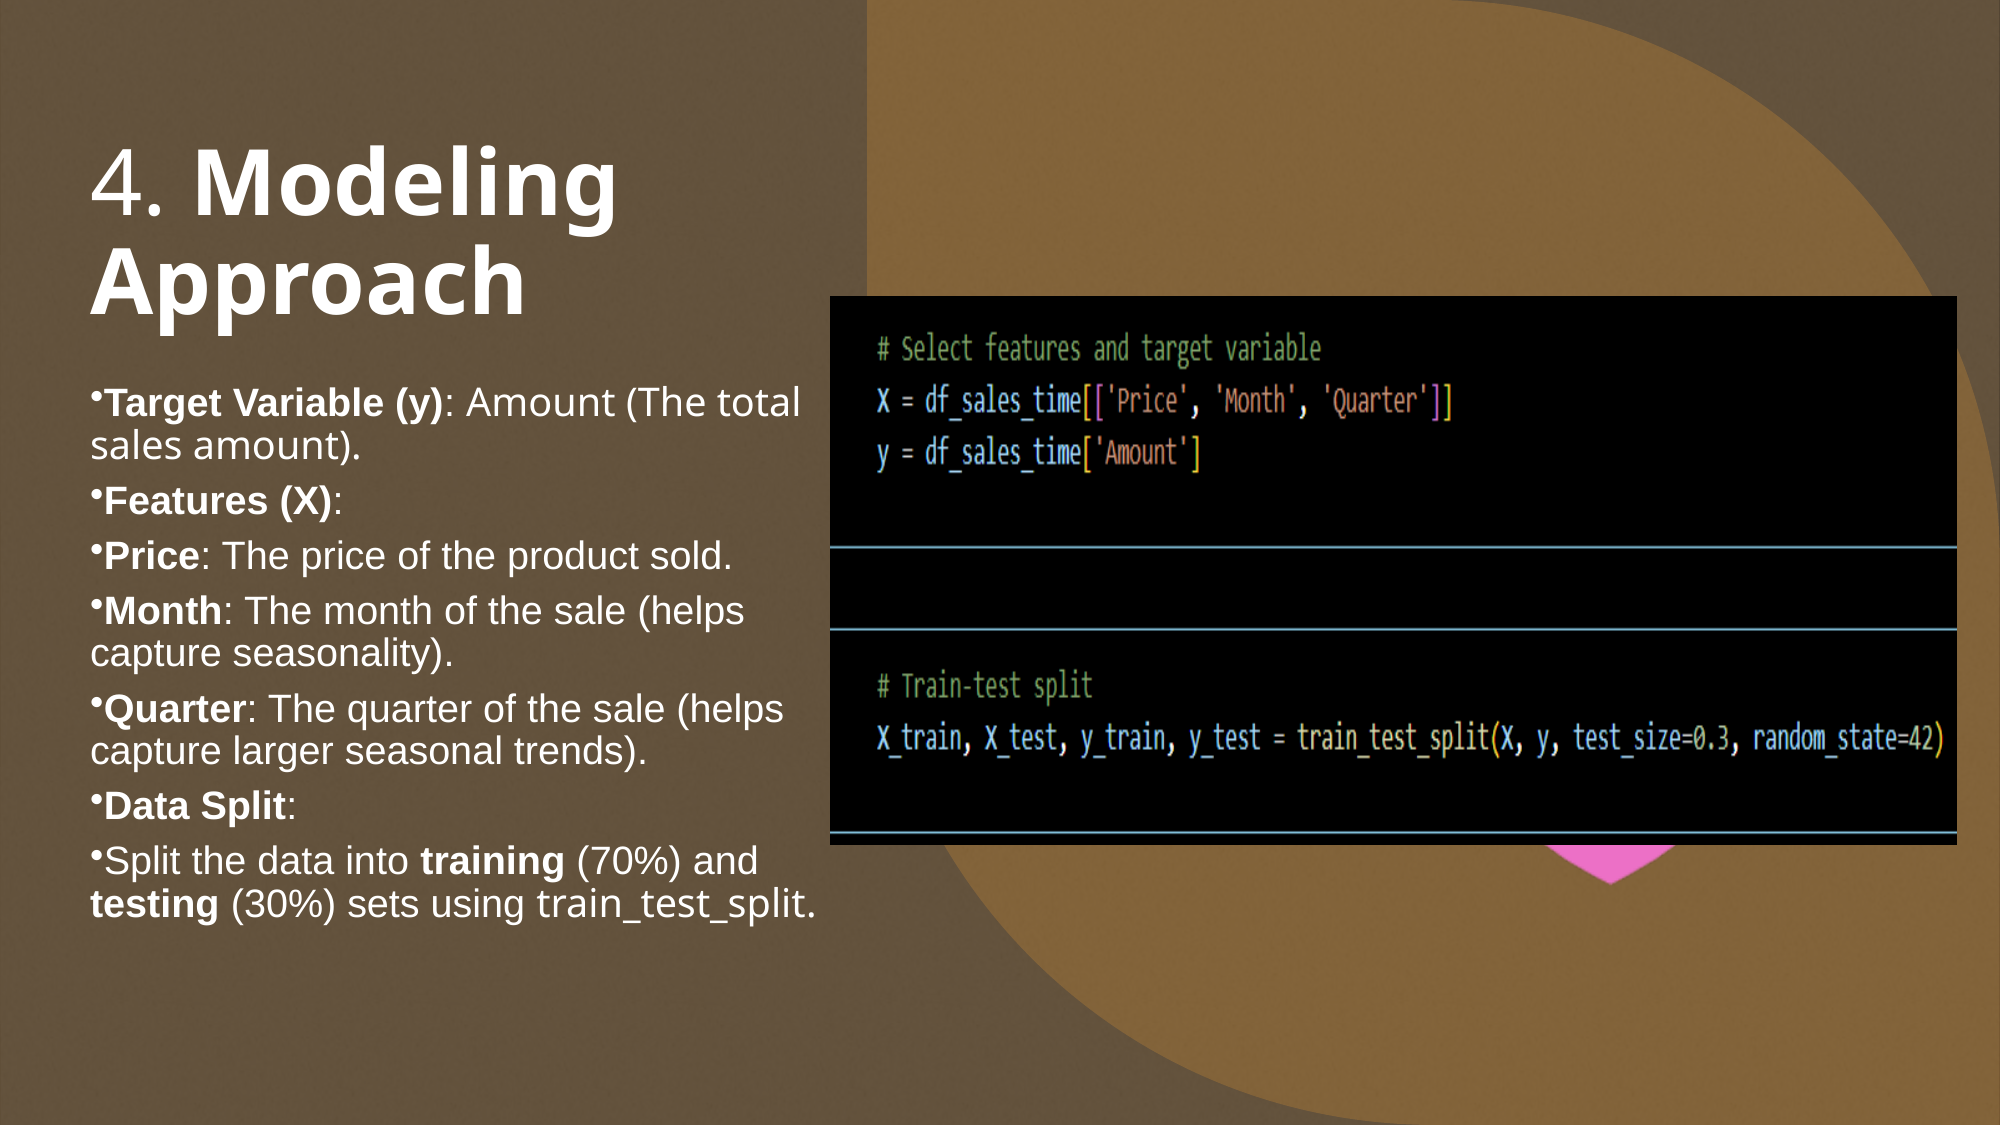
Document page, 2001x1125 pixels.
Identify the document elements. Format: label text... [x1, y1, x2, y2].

list Target Variable (y): Amount (The total sales amount). Features (X): Price: The price of the product sold. Month: The month of the sale (helps capture seasonality). Quarter: The quarter of the sale (helps capture larger seasonal trends). Data Split: Split the data into training (70%) and testing (30%) sets using train_test_split. [75, 375, 837, 1013]
picture [830, 196, 1957, 950]
text_box [0, 0, 2000, 1125]
title 4. Modeling Approach [75, 124, 837, 342]
